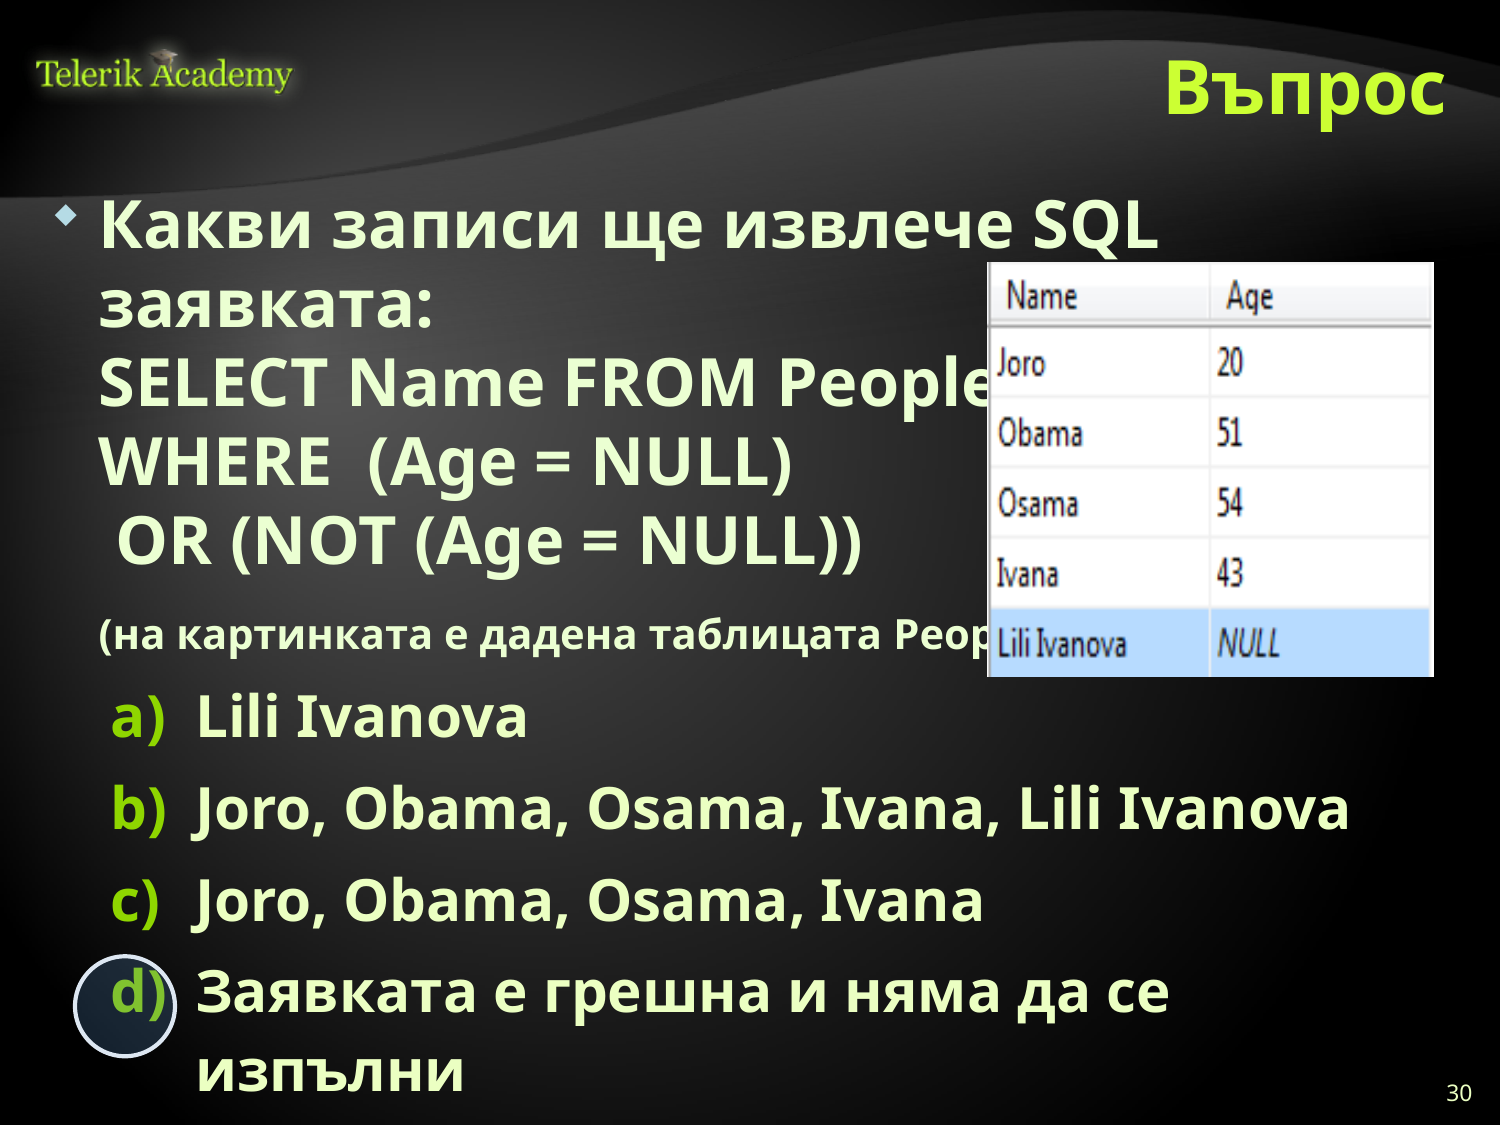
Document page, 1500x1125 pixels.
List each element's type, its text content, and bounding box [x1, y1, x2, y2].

list Какви записи ще извлече SQL заявката: SELECT Name FROM People WHERE (Age = NULL) OR (NOT (Age = NULL)) (на картинката е дадена таблицата People) Lili Ivanova Joro, Obama, Osama, Ivana, Lili Ivanova Joro, Obama, Osama, Ivana Заявката е грешна и няма да се изпълни Заявката ще се изпълни, но няма да върне записи [37, 174, 1463, 1100]
slide_number 30 [1412, 1074, 1488, 1113]
picture [0, 0, 1500, 1125]
title Въпрос [300, 12, 1463, 163]
text_box [72, 954, 178, 1059]
